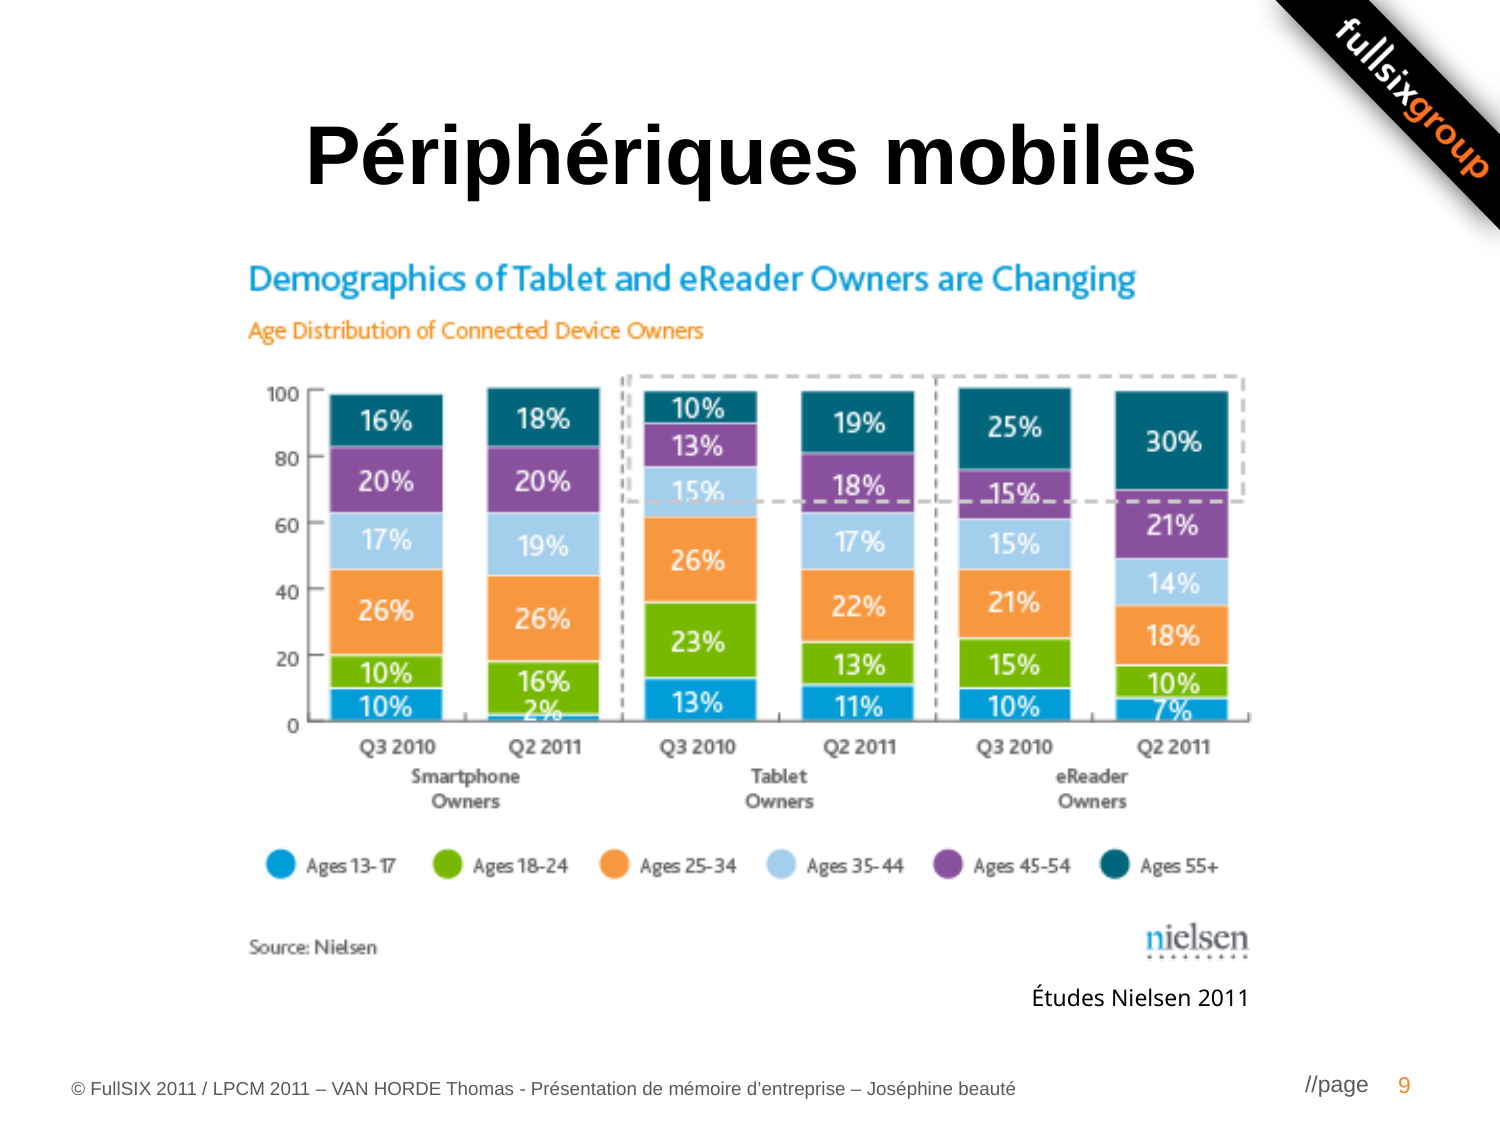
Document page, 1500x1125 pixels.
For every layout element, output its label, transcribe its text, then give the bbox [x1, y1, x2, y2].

slide_number 9 [1382, 1065, 1424, 1105]
picture [247, 258, 1253, 962]
picture [1275, 0, 1500, 237]
text_box Études Nielsen 2011 [356, 976, 1266, 1019]
title Périphériques mobiles [269, 93, 1234, 234]
